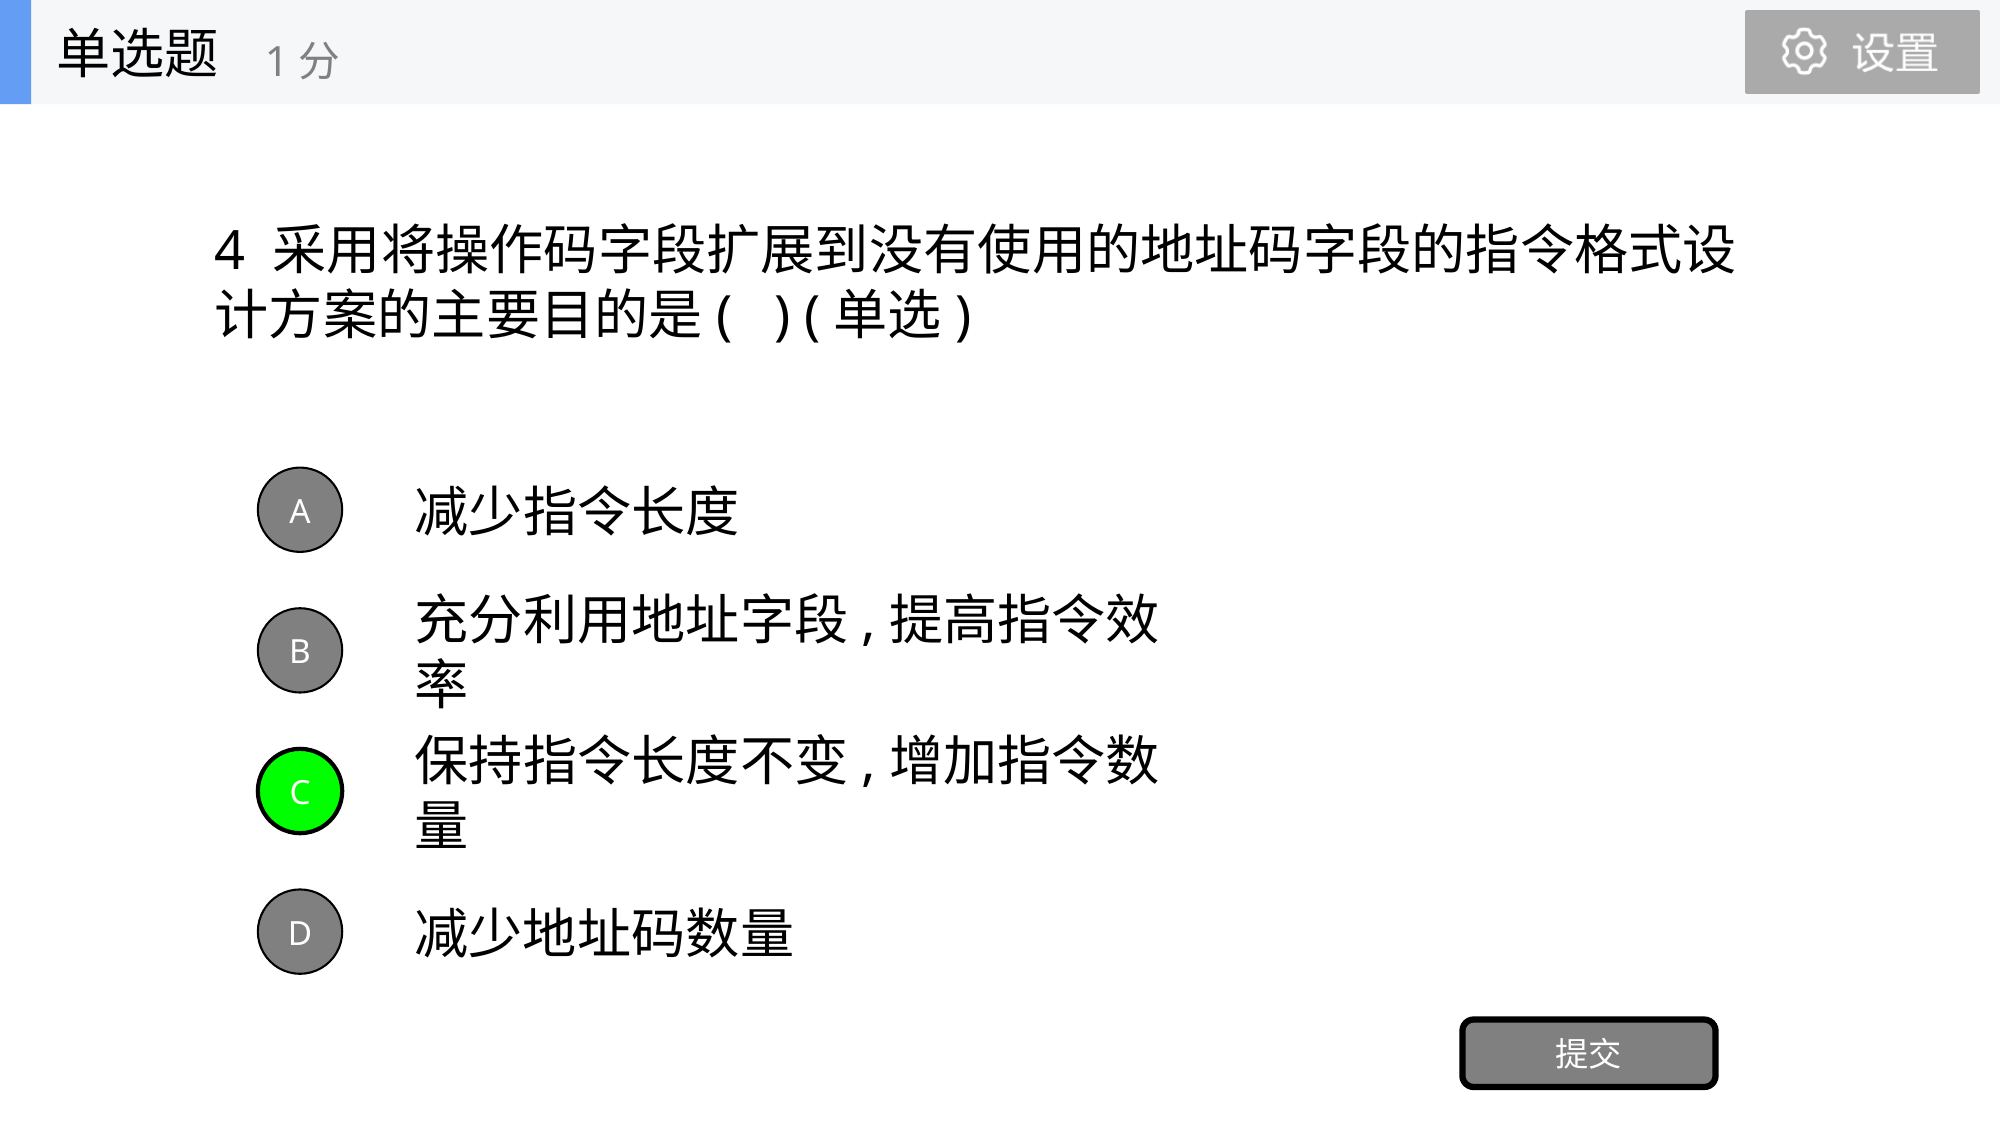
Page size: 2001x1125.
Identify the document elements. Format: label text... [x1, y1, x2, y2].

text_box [0, 0, 2000, 105]
text_box B [256, 607, 344, 694]
text_box 减少指令长度 [399, 469, 772, 550]
text_box D [256, 888, 344, 975]
text_box 充分利用地址字段,提高指令效率 [399, 578, 1218, 718]
text_box 减少地址码数量 [399, 891, 826, 972]
text_box 提交 [1461, 1018, 1717, 1089]
text_box C [256, 747, 344, 835]
text_box 4 采用将操作码字段扩展到没有使用的地址码字段的指令格式设计方案的主要目的是( ) (单选) [199, 207, 1795, 353]
text_box 保持指令长度不变,增加指令数量 [399, 718, 1218, 864]
text_box A [256, 466, 344, 553]
picture [1745, 10, 1980, 94]
